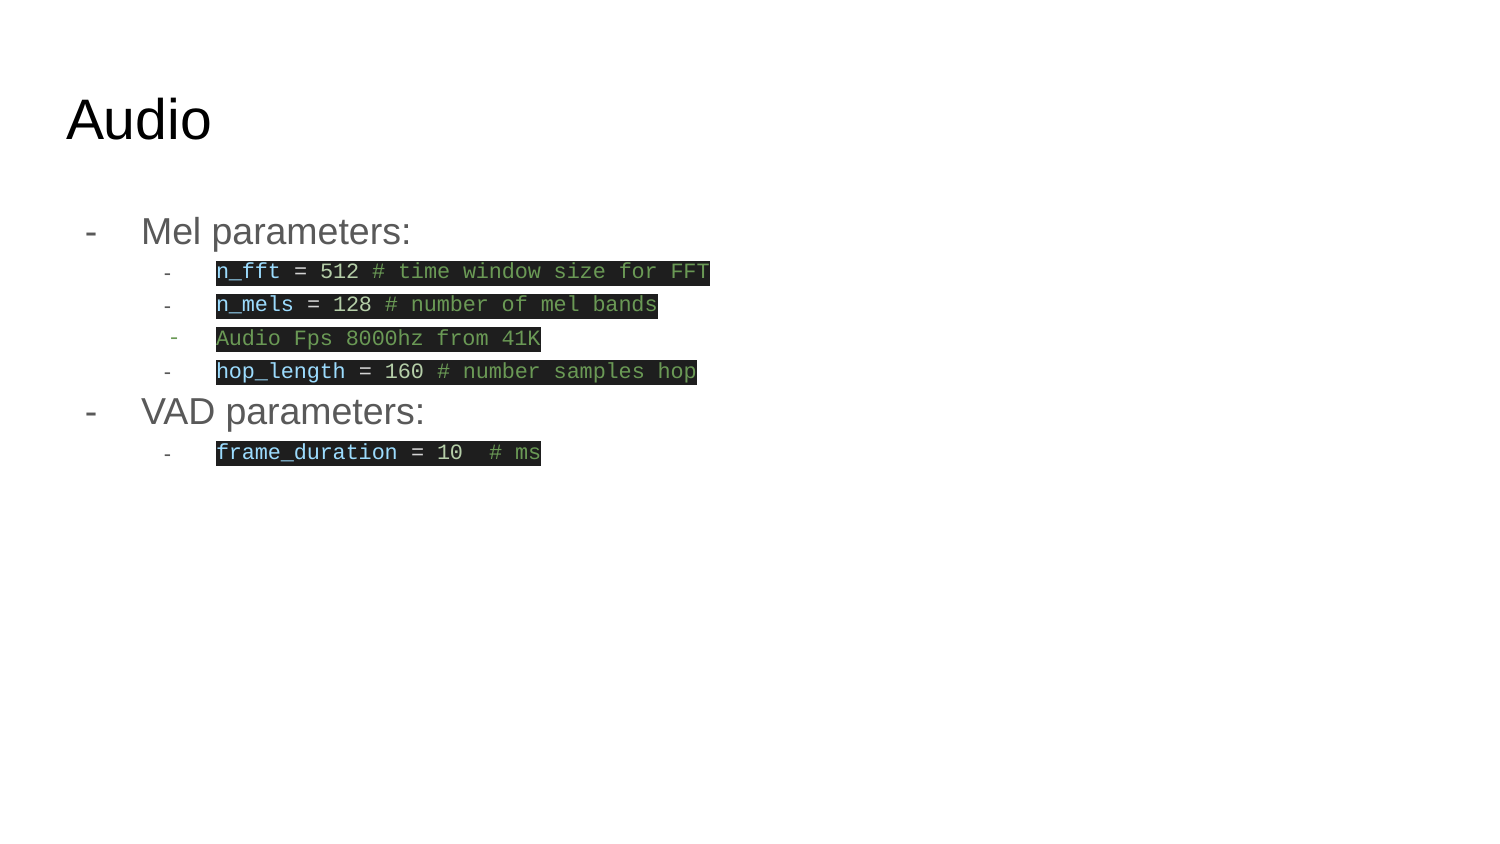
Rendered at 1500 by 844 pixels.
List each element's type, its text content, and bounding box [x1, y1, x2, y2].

list Mel parameters: n_fft = 512 # time window size for FFT n_mels = 128 # number of mel bands Audio Fps 8000hz from 41K hop_length = 160 # number samples hop VAD parameters: frame_duration = 10 # ms [51, 189, 1449, 750]
title Audio [51, 72, 1449, 167]
